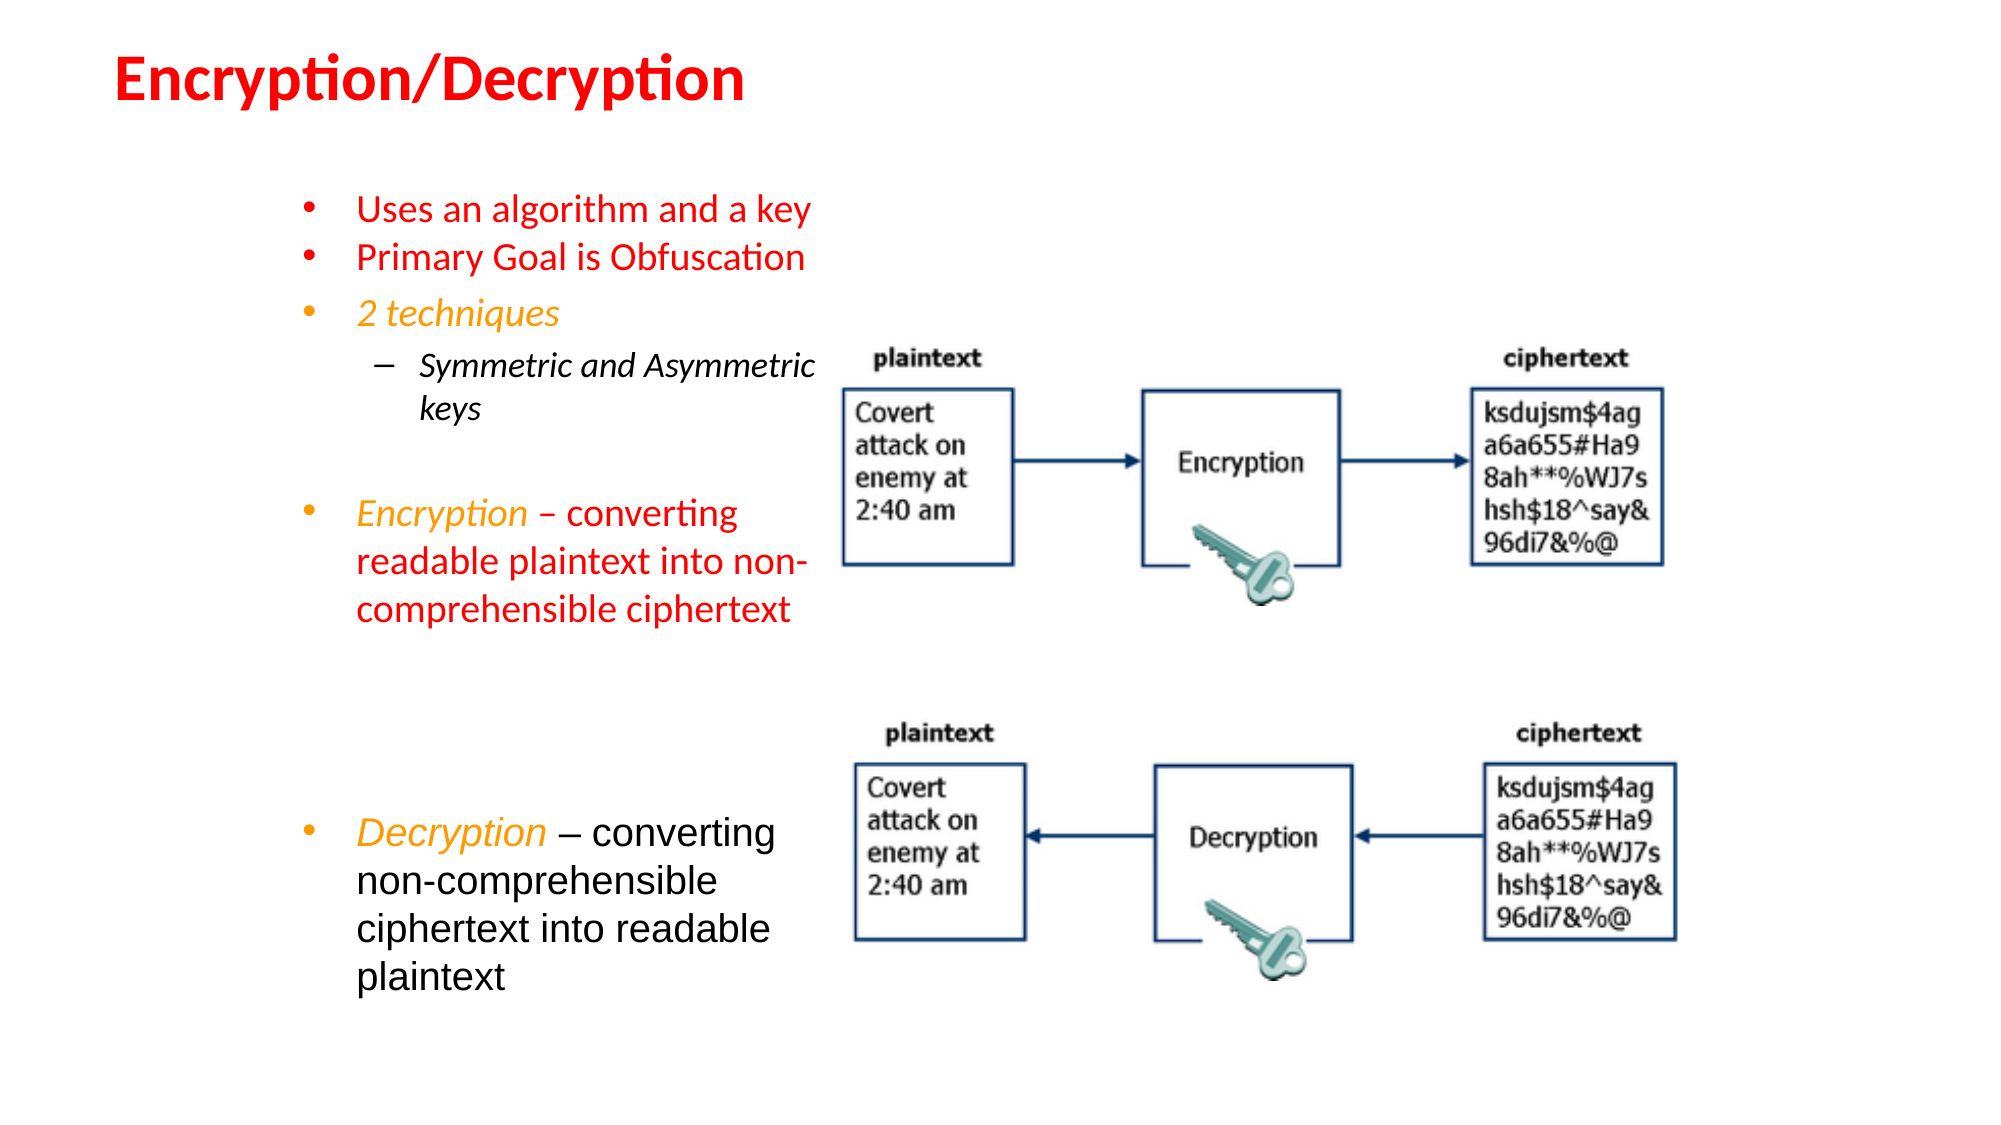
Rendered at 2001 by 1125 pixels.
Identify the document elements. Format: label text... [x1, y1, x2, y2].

list Uses an algorithm and a key Primary Goal is Obfuscation 2 techniques Symmetric and Asymmetric keys Encryption – converting readable plaintext into non-comprehensible ciphertext Decryption – converting non-comprehensible ciphertext into readable plaintext [287, 174, 850, 1013]
picture [849, 712, 1680, 981]
title Encryption/Decryption [99, 13, 1900, 136]
picture [837, 337, 1667, 606]
